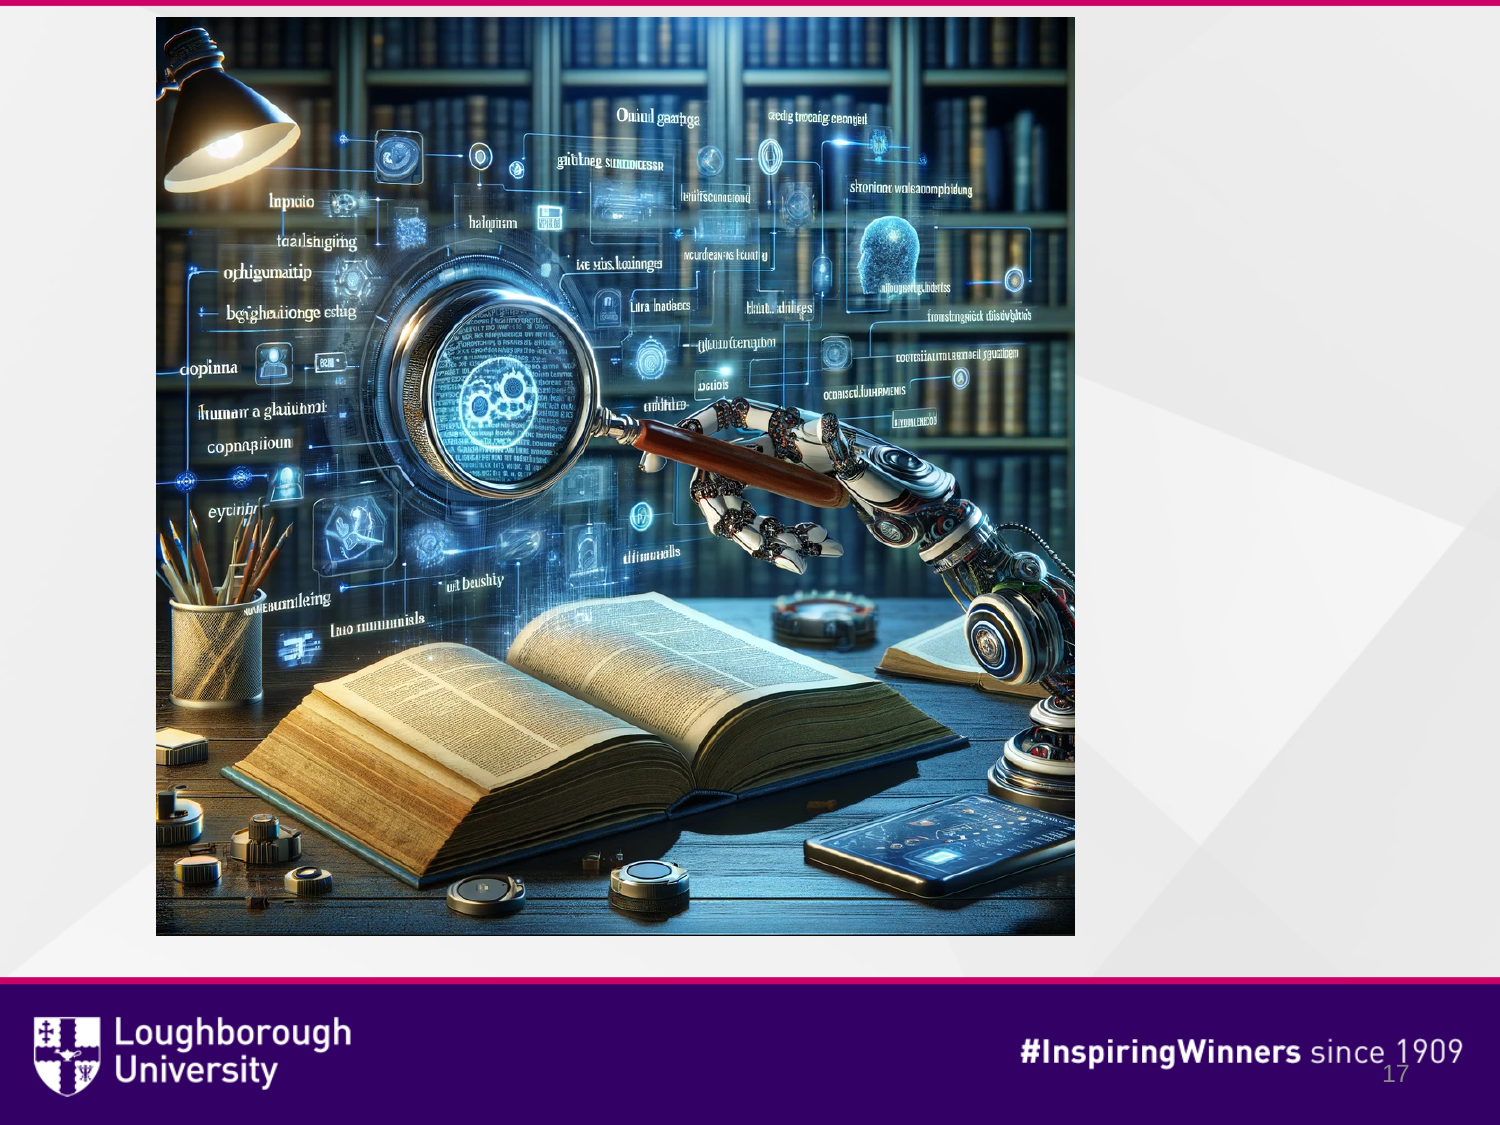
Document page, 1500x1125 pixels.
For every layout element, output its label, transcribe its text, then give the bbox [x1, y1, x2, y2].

slide_number ‹#› [1074, 1042, 1425, 1103]
picture [0, 0, 1500, 1125]
